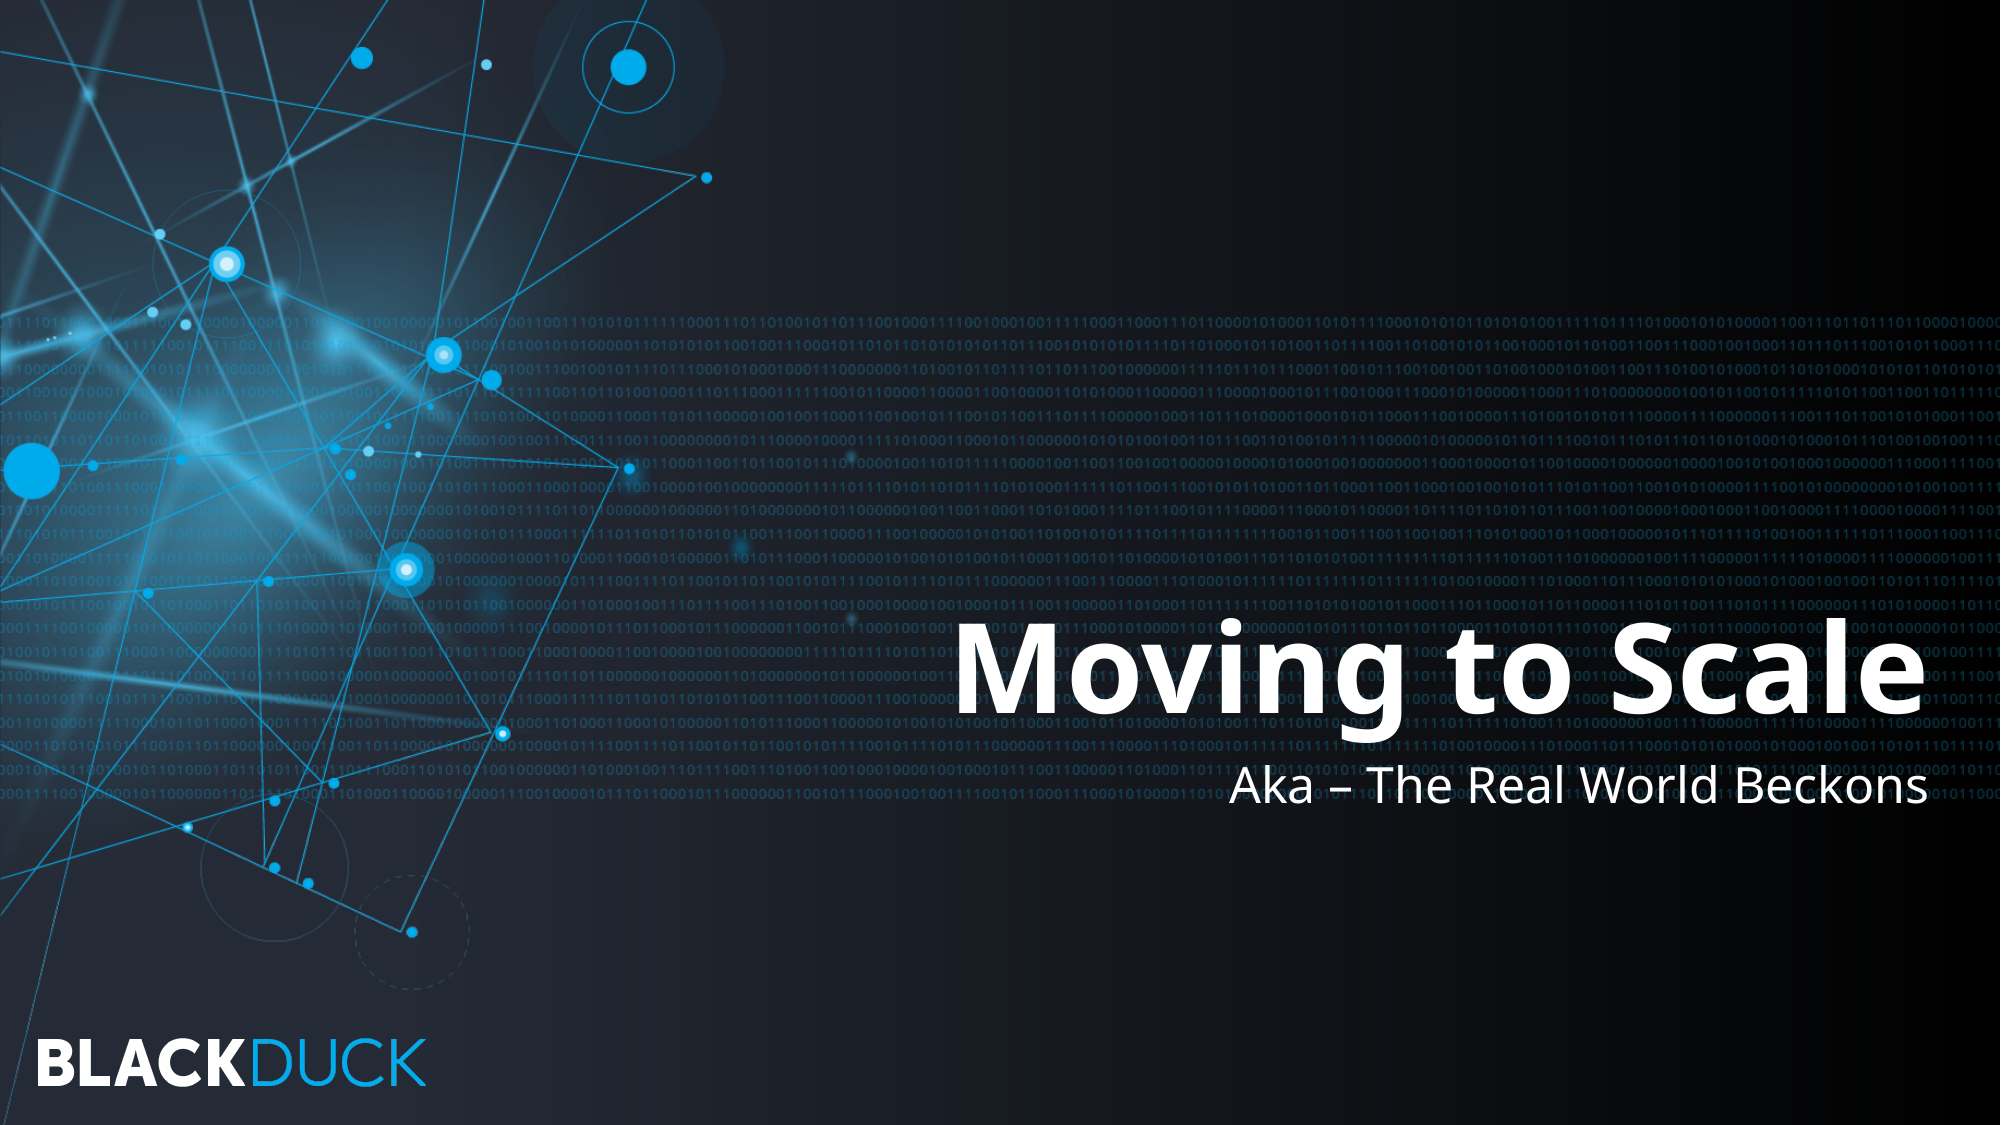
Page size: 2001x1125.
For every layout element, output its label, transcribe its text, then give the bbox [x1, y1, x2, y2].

picture [0, 0, 2000, 1125]
title Moving to Scale [793, 280, 1945, 749]
list Aka – The Real World Beckons [793, 752, 1945, 999]
